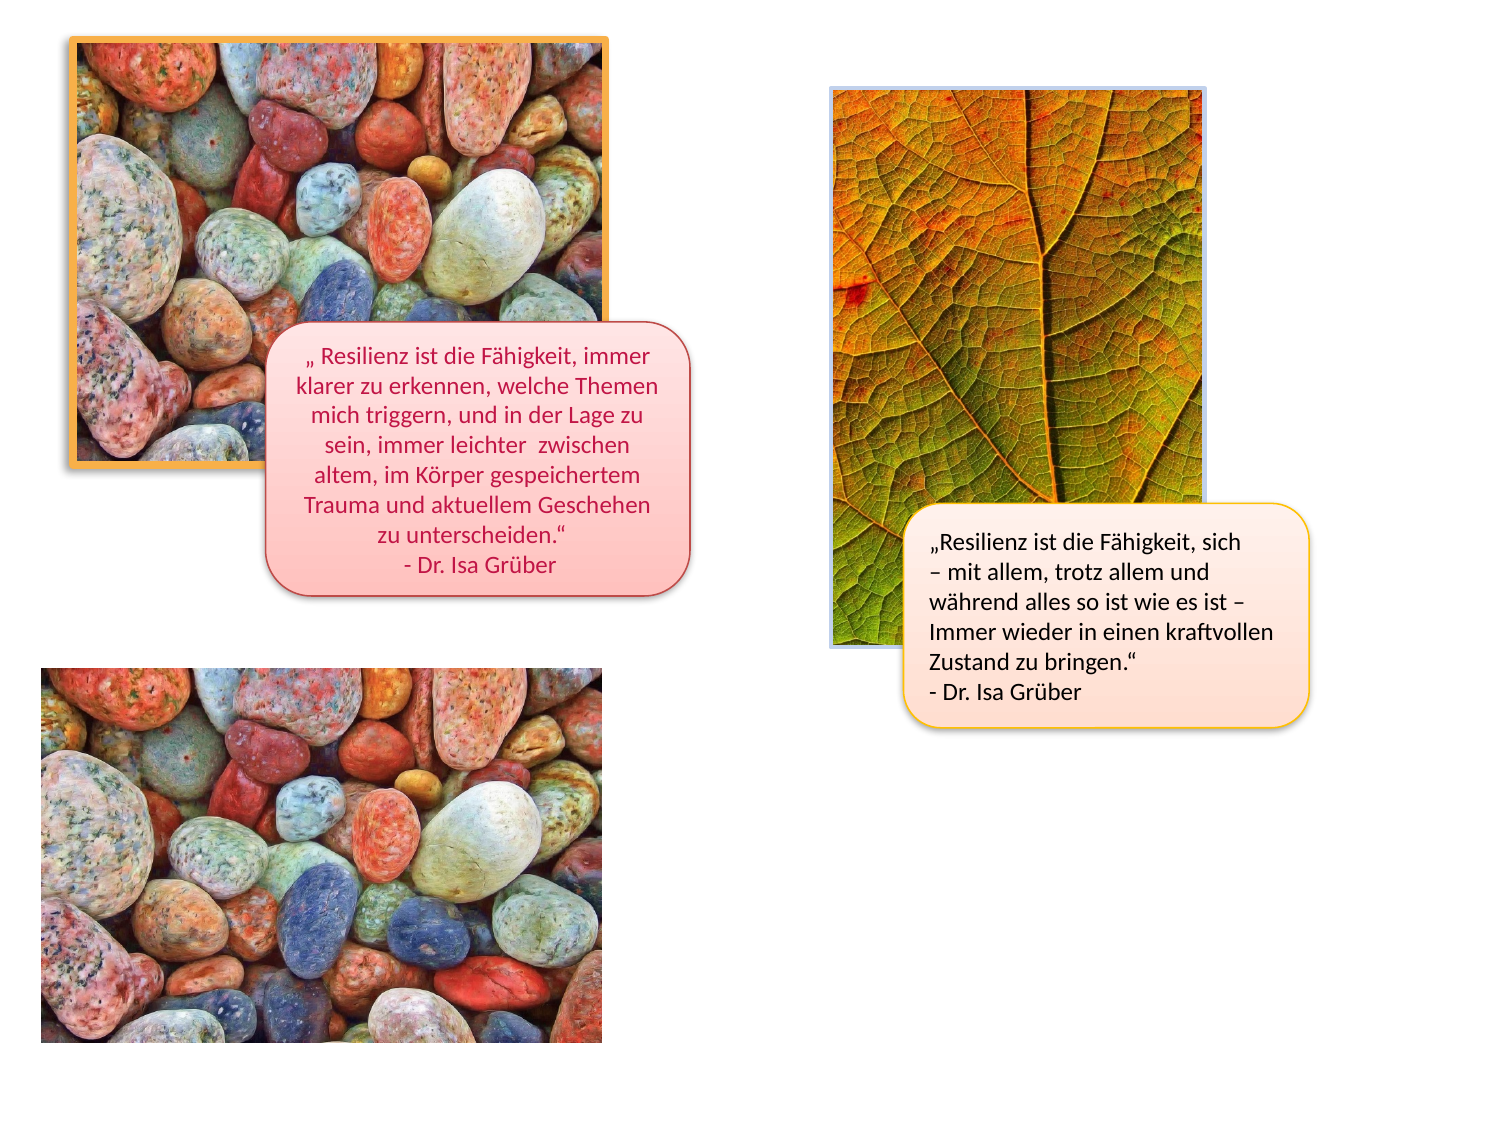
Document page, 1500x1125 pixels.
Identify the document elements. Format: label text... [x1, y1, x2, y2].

text_box „ Resilienz ist die Fähigkeit, immer klarer zu erkennen, welche Themen mich triggern, und in der Lage zu sein, immer leichter zwischen altem, im Körper gespeichertem Trauma und aktuellem Geschehen zu unterscheiden.“ - Dr. Isa Grüber [264, 321, 691, 597]
text_box „Resilienz ist die Fähigkeit, sich – mit allem, trotz allem und während alles so ist wie es ist – Immer wieder in einen kraftvollen Zustand zu bringen.“ - Dr. Isa Grüber [902, 502, 1310, 729]
picture [76, 42, 602, 462]
picture [832, 89, 1203, 646]
picture [40, 668, 602, 1043]
